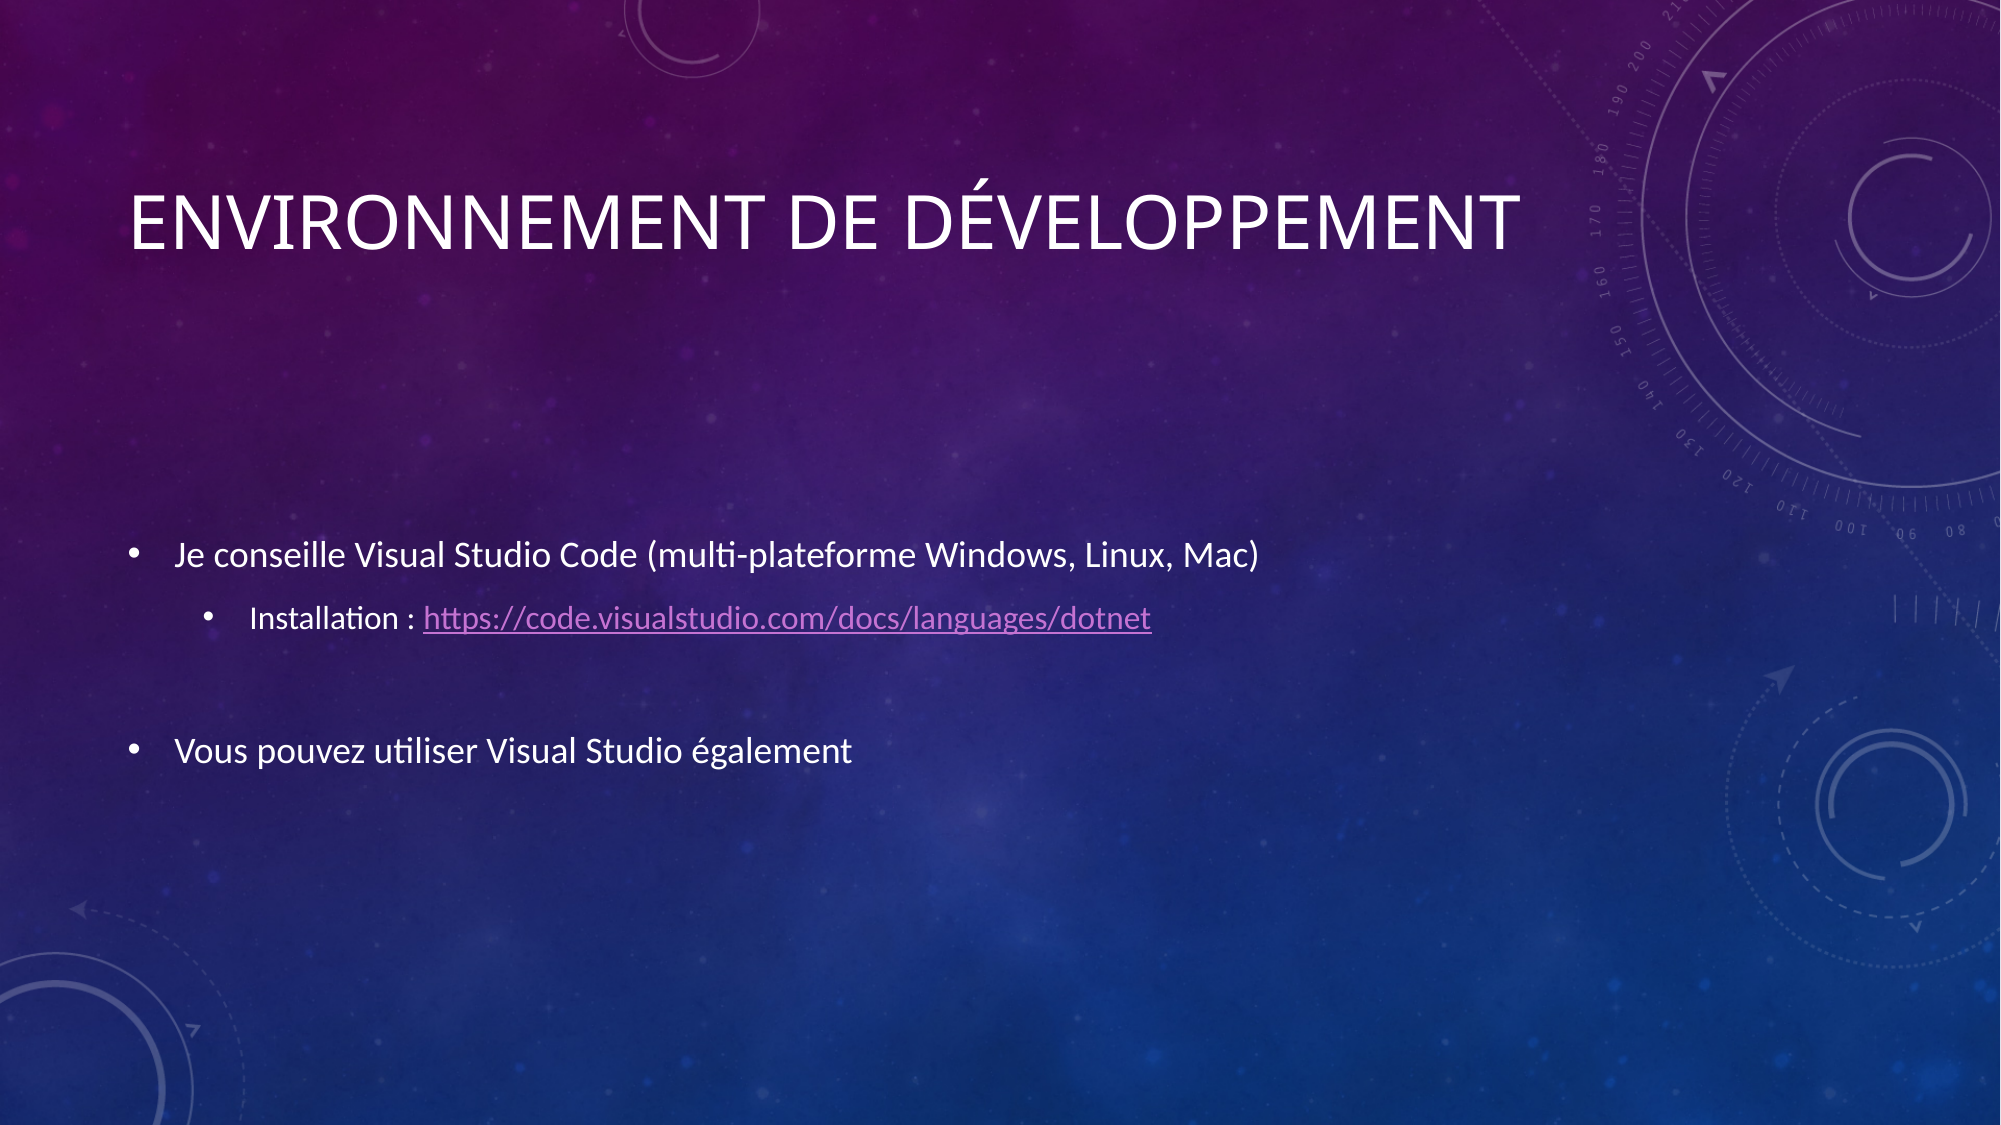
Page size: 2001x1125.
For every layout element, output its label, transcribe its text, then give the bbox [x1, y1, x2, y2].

picture [0, 0, 2001, 1125]
list Je conseille Visual Studio Code (multi-plateforme Windows, Linux, Mac) Installation : https://code.visualstudio.com/docs/languages/dotnet Vous pouvez utiliser Visual Studio également [112, 351, 1775, 950]
title Environnement de développement [112, 99, 1775, 339]
